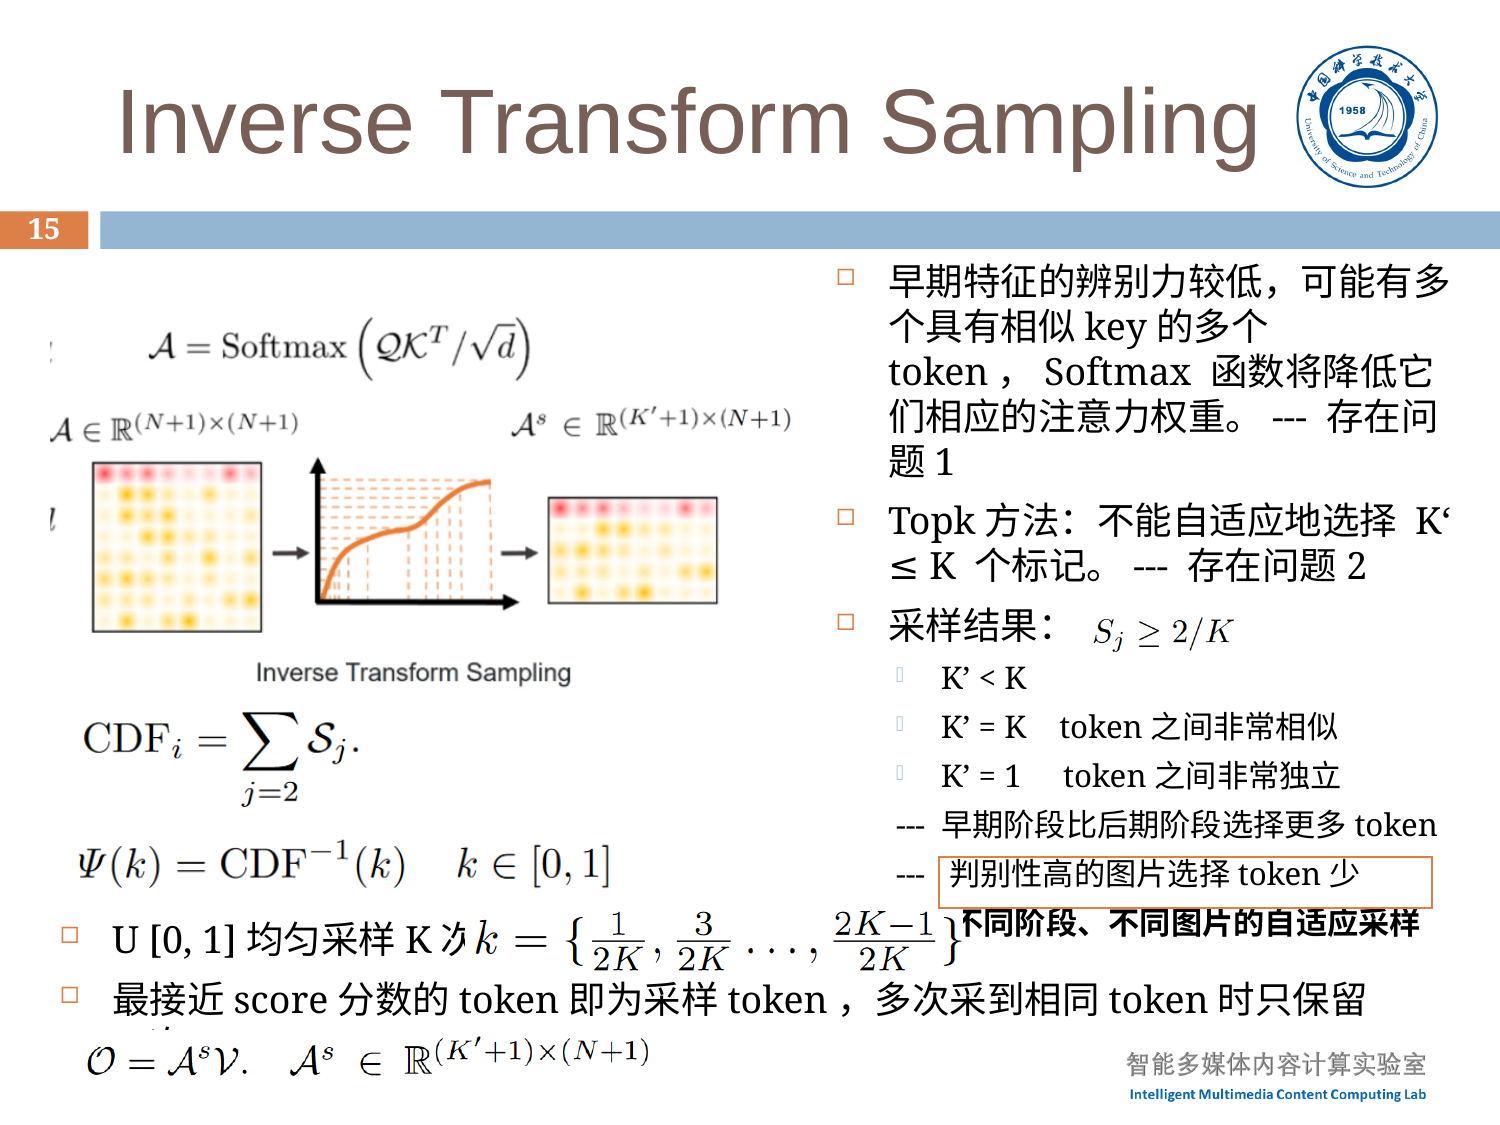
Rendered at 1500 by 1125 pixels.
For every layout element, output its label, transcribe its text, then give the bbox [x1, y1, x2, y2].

picture [1092, 610, 1235, 654]
title Inverse Transform Sampling [100, 35, 1438, 198]
text_box [938, 856, 1433, 909]
text_box 早期特征的辨别力较低，可能有多个具有相似key的多个token，Softmax 函数将降低它们相应的注意力权重。--- 存在问题1 Topk方法：不能自适应地选择 K‘ ≤ K 个标记。--- 存在问题2 采样结果： K’ < K K’ = K token之间非常相似 K’ = 1 token之间非常独立 --- 早期阶段比后期阶段选择更多token --- 判别性高的图片选择token少 不同阶段、不同图片的自适应采样 [820, 250, 1483, 334]
picture [76, 1030, 264, 1089]
picture [1122, 1020, 1456, 1125]
text_box U [0, 1]均匀采样K次 最接近score分数的token即为采样token，多次采到相同token时只保留一次。 [44, 908, 1400, 992]
picture [50, 290, 797, 908]
picture [454, 832, 615, 898]
slide_number 15 [0, 211, 89, 250]
picture [276, 1034, 655, 1086]
picture [465, 907, 963, 975]
